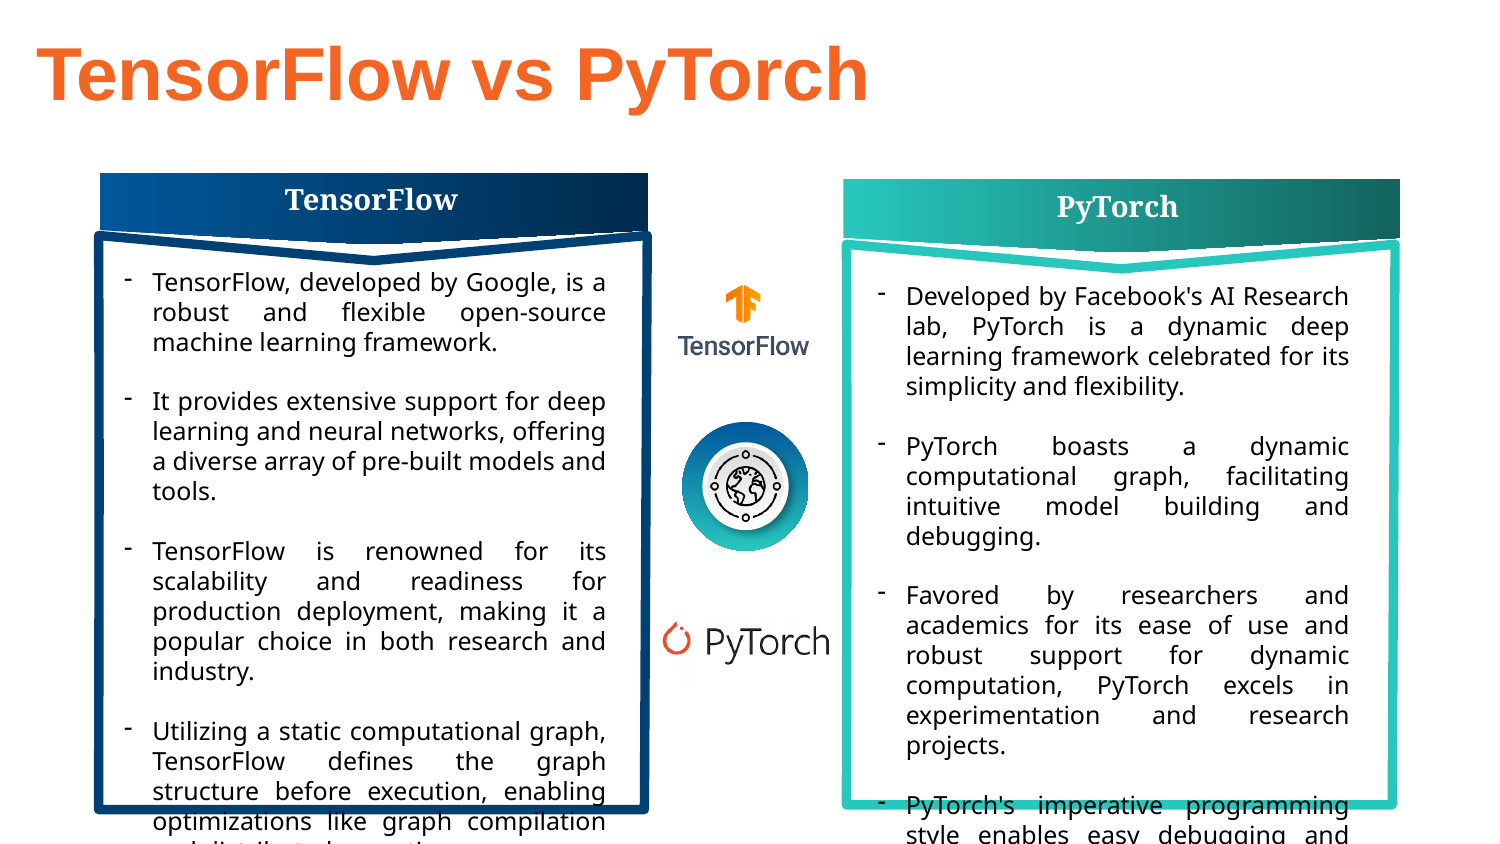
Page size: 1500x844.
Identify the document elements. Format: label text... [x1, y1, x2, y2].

text_box TensorFlow vs PyTorch [21, 10, 1365, 137]
picture [659, 599, 835, 687]
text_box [98, 172, 649, 810]
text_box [682, 421, 809, 551]
picture [658, 265, 828, 374]
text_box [843, 178, 1401, 806]
